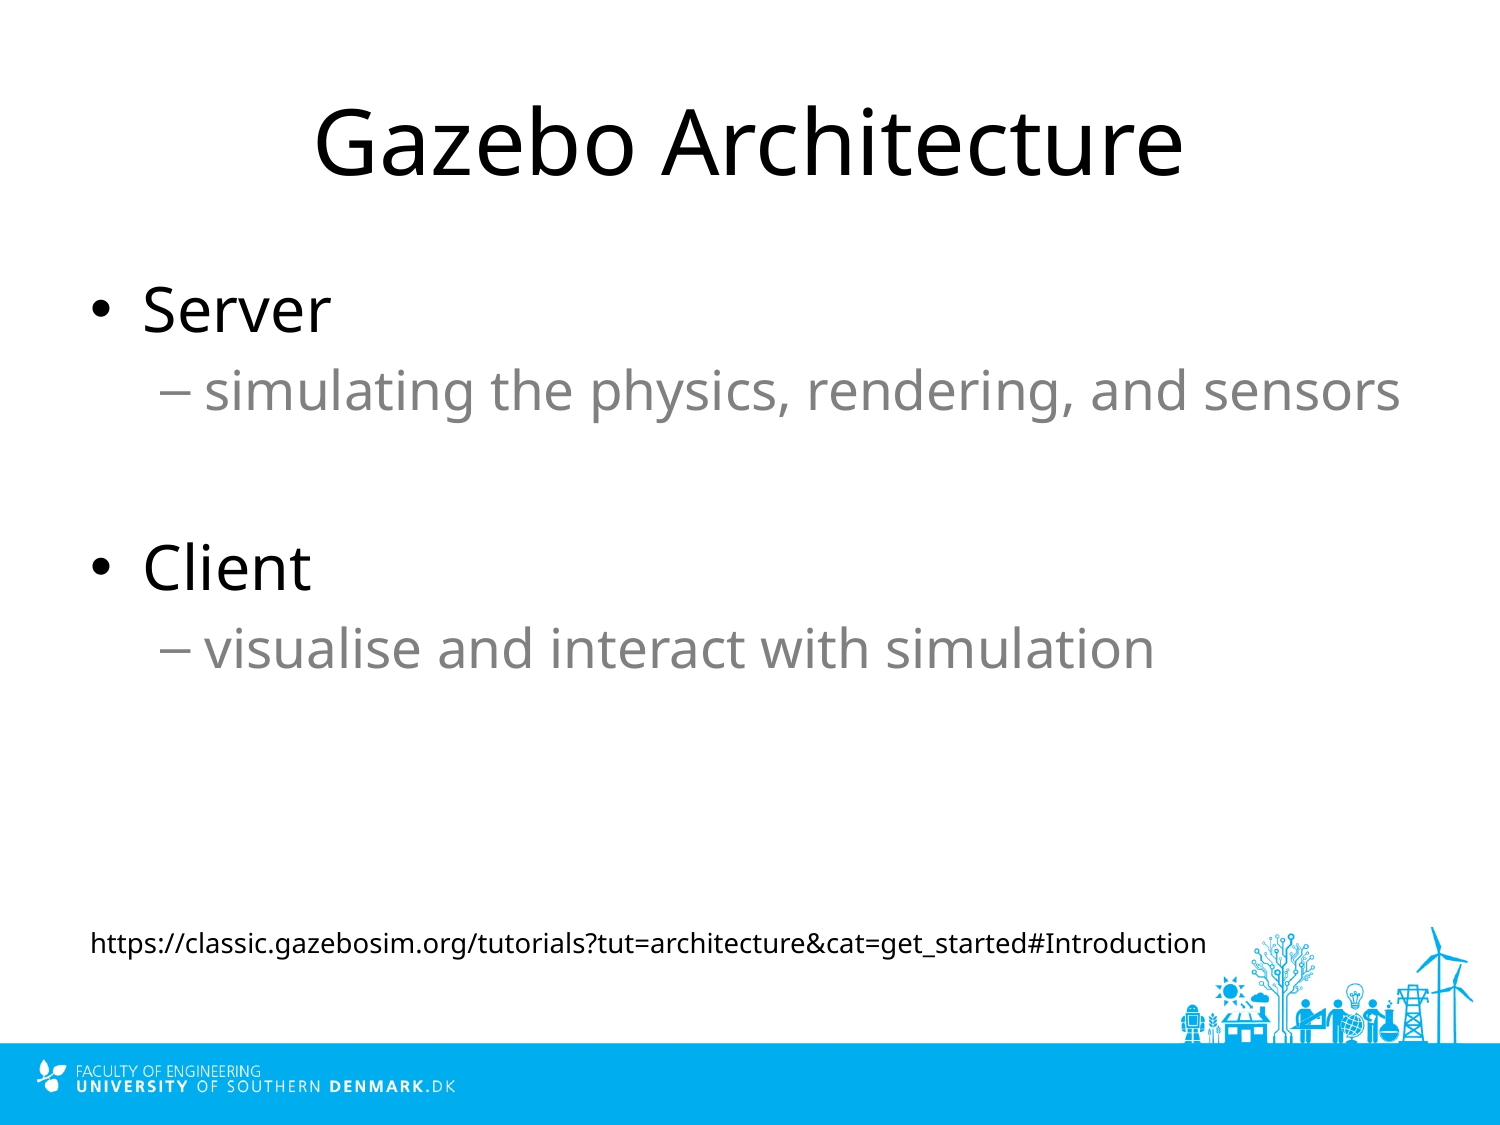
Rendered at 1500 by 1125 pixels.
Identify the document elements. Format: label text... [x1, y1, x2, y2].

picture [433, 1081, 439, 1092]
picture [401, 1081, 409, 1092]
picture [387, 1081, 397, 1092]
list Server simulating the physics, rendering, and sensors Client visualise and interact with simulation https://classic.gazebosim.org/tutorials?tut=architecture&cat=get_started#Introduction [75, 262, 1425, 1028]
picture [356, 1081, 365, 1092]
picture [148, 1081, 155, 1092]
picture [84, 1070, 95, 1076]
picture [1310, 1028, 1333, 1043]
picture [370, 1081, 382, 1092]
picture [315, 1081, 319, 1091]
picture [125, 1081, 131, 1092]
picture [0, 0, 1500, 1043]
picture [1267, 1028, 1301, 1043]
picture [212, 1081, 216, 1091]
picture [115, 1066, 119, 1077]
picture [1228, 1028, 1237, 1034]
picture [414, 1081, 422, 1092]
picture [53, 1065, 66, 1075]
picture [178, 1081, 186, 1091]
picture [276, 1082, 284, 1091]
picture [166, 1081, 174, 1091]
picture [1254, 1028, 1263, 1034]
picture [1242, 1030, 1250, 1042]
picture [220, 1066, 224, 1077]
picture [299, 1081, 304, 1091]
picture [112, 1081, 121, 1092]
picture [38, 1061, 58, 1092]
title Gazebo Architecture [75, 45, 1425, 233]
picture [168, 1066, 172, 1077]
picture [77, 1081, 86, 1092]
picture [331, 1081, 340, 1092]
picture [91, 1081, 100, 1092]
picture [1342, 1028, 1368, 1043]
picture [345, 1081, 351, 1092]
picture [136, 1081, 144, 1092]
picture [228, 1066, 233, 1076]
